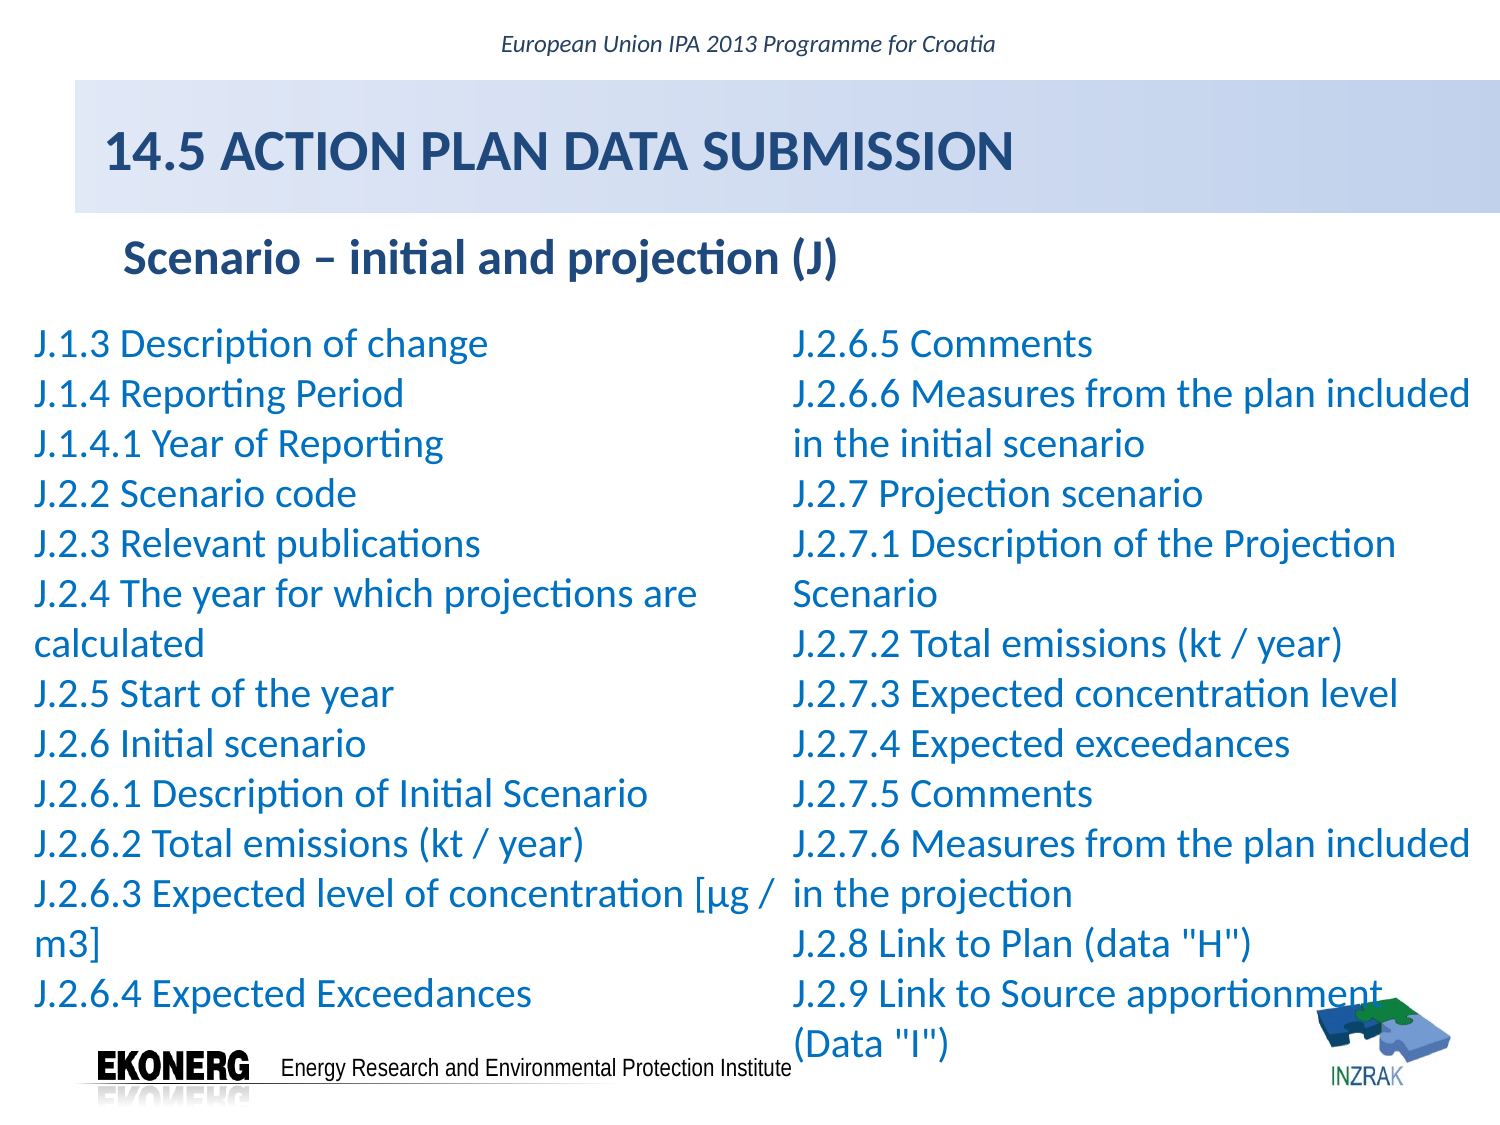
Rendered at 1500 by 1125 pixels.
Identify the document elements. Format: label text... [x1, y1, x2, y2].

picture [1315, 996, 1451, 1093]
title 14.5 ACTION PLAN DATA SUBMISSION [75, 80, 1500, 213]
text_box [72, 1043, 812, 1112]
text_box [61, 1038, 636, 1112]
text_box J.1.3 Description of change J.1.4 Reporting Period J.1.4.1 Year of Reporting J.2.2 Scenario code J.2.3 Relevant publications J.2.4 The year for which projections are calculated J.2.5 Start of the year J.2.6 Initial scenario J.2.6.1 Description of Initial Scenario J.2.6.2 Total emissions (kt / year) J.2.6.3 Expected level of concentration [μg / m3] J.2.6.4 Expected Exceedances [19, 307, 777, 1061]
text_box J.2.6.5 Comments J.2.6.6 Measures from the plan included in the initial scenario J.2.7 Projection scenario J.2.7.1 Description of the Projection Scenario J.2.7.2 Total emissions (kt / year) J.2.7.3 Expected concentration level J.2.7.4 Expected exceedances J.2.7.5 Comments J.2.7.6 Measures from the plan included in the projection J.2.8 Link to Plan (data "H") J.2.9 Link to Source apportionment (Data "I") [777, 307, 1490, 1051]
text_box European Union IPA 2013 Programme for Croatia [0, 23, 1498, 71]
text_box Scenario – initial and projection (J) [33, 217, 1477, 286]
